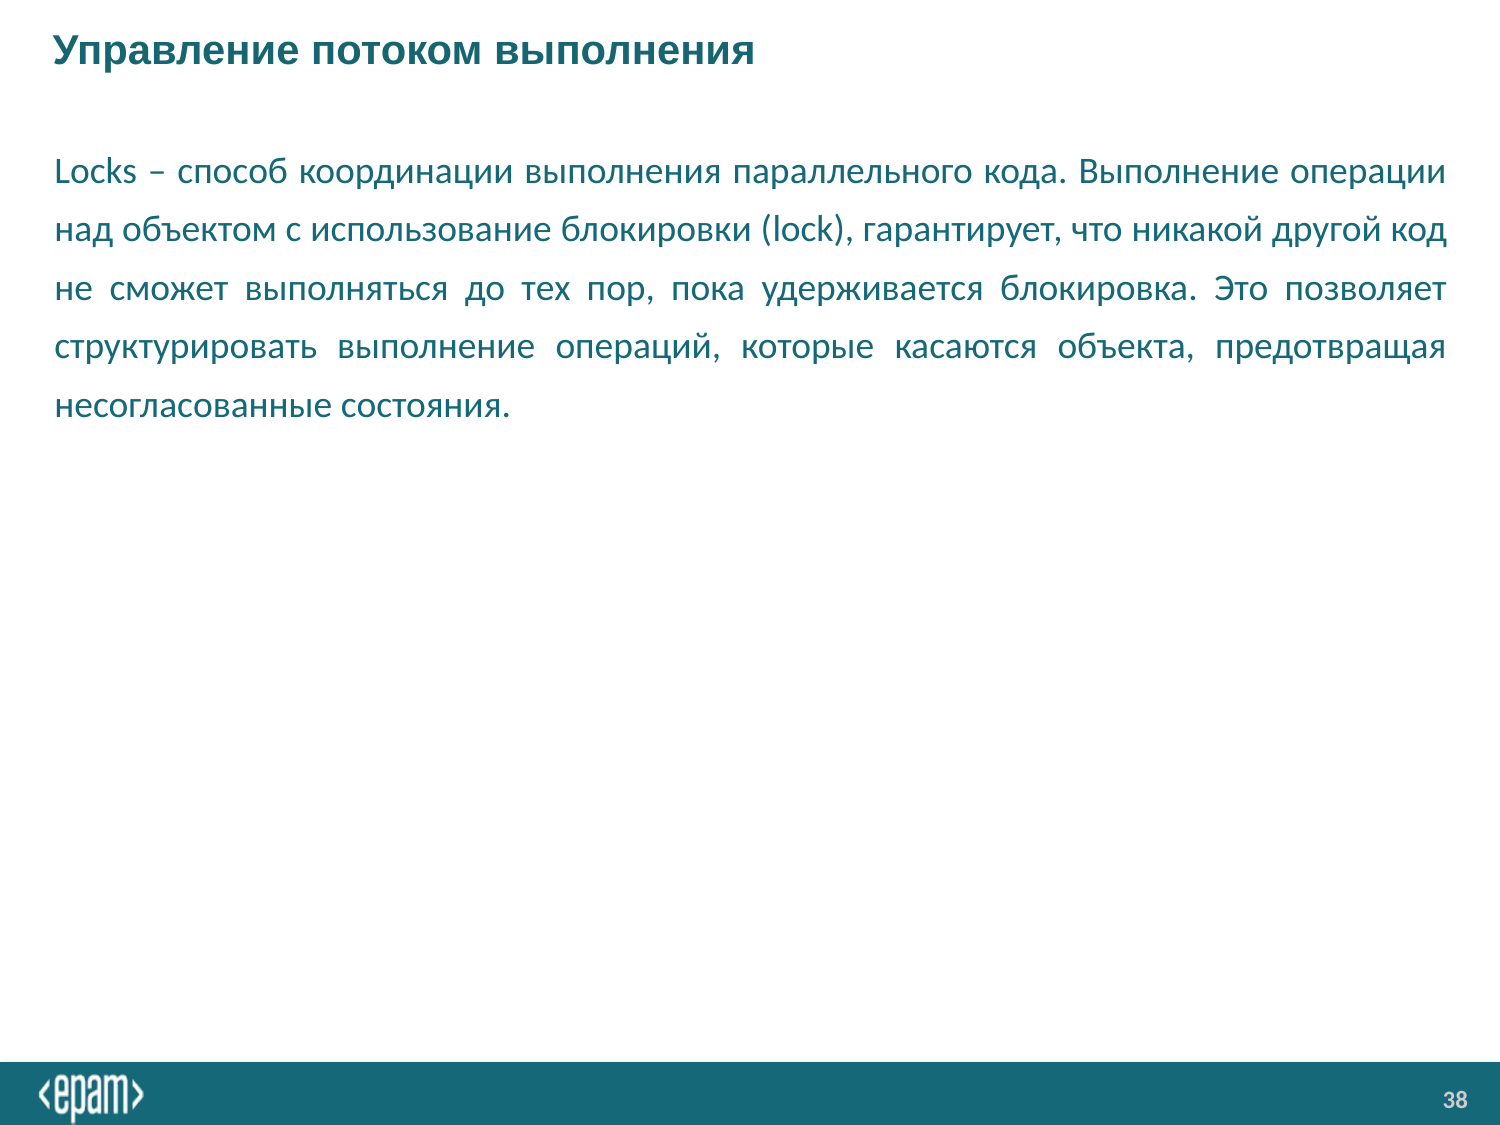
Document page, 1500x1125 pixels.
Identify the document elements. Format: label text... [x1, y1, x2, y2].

text_box Locks – способ координации выполнения параллельного кода. Выполнение операции над объектом с использование блокировки (lock), гарантирует, что никакой другой код не сможет выполняться до тех пор, пока удерживается блокировка. Это позволяет структурировать выполнение операций, которые касаются объекта, предотвращая несогласованные состояния. [37, 124, 1463, 432]
title Управление потоком выполнения [0, 0, 1500, 95]
picture [38, 1074, 144, 1125]
